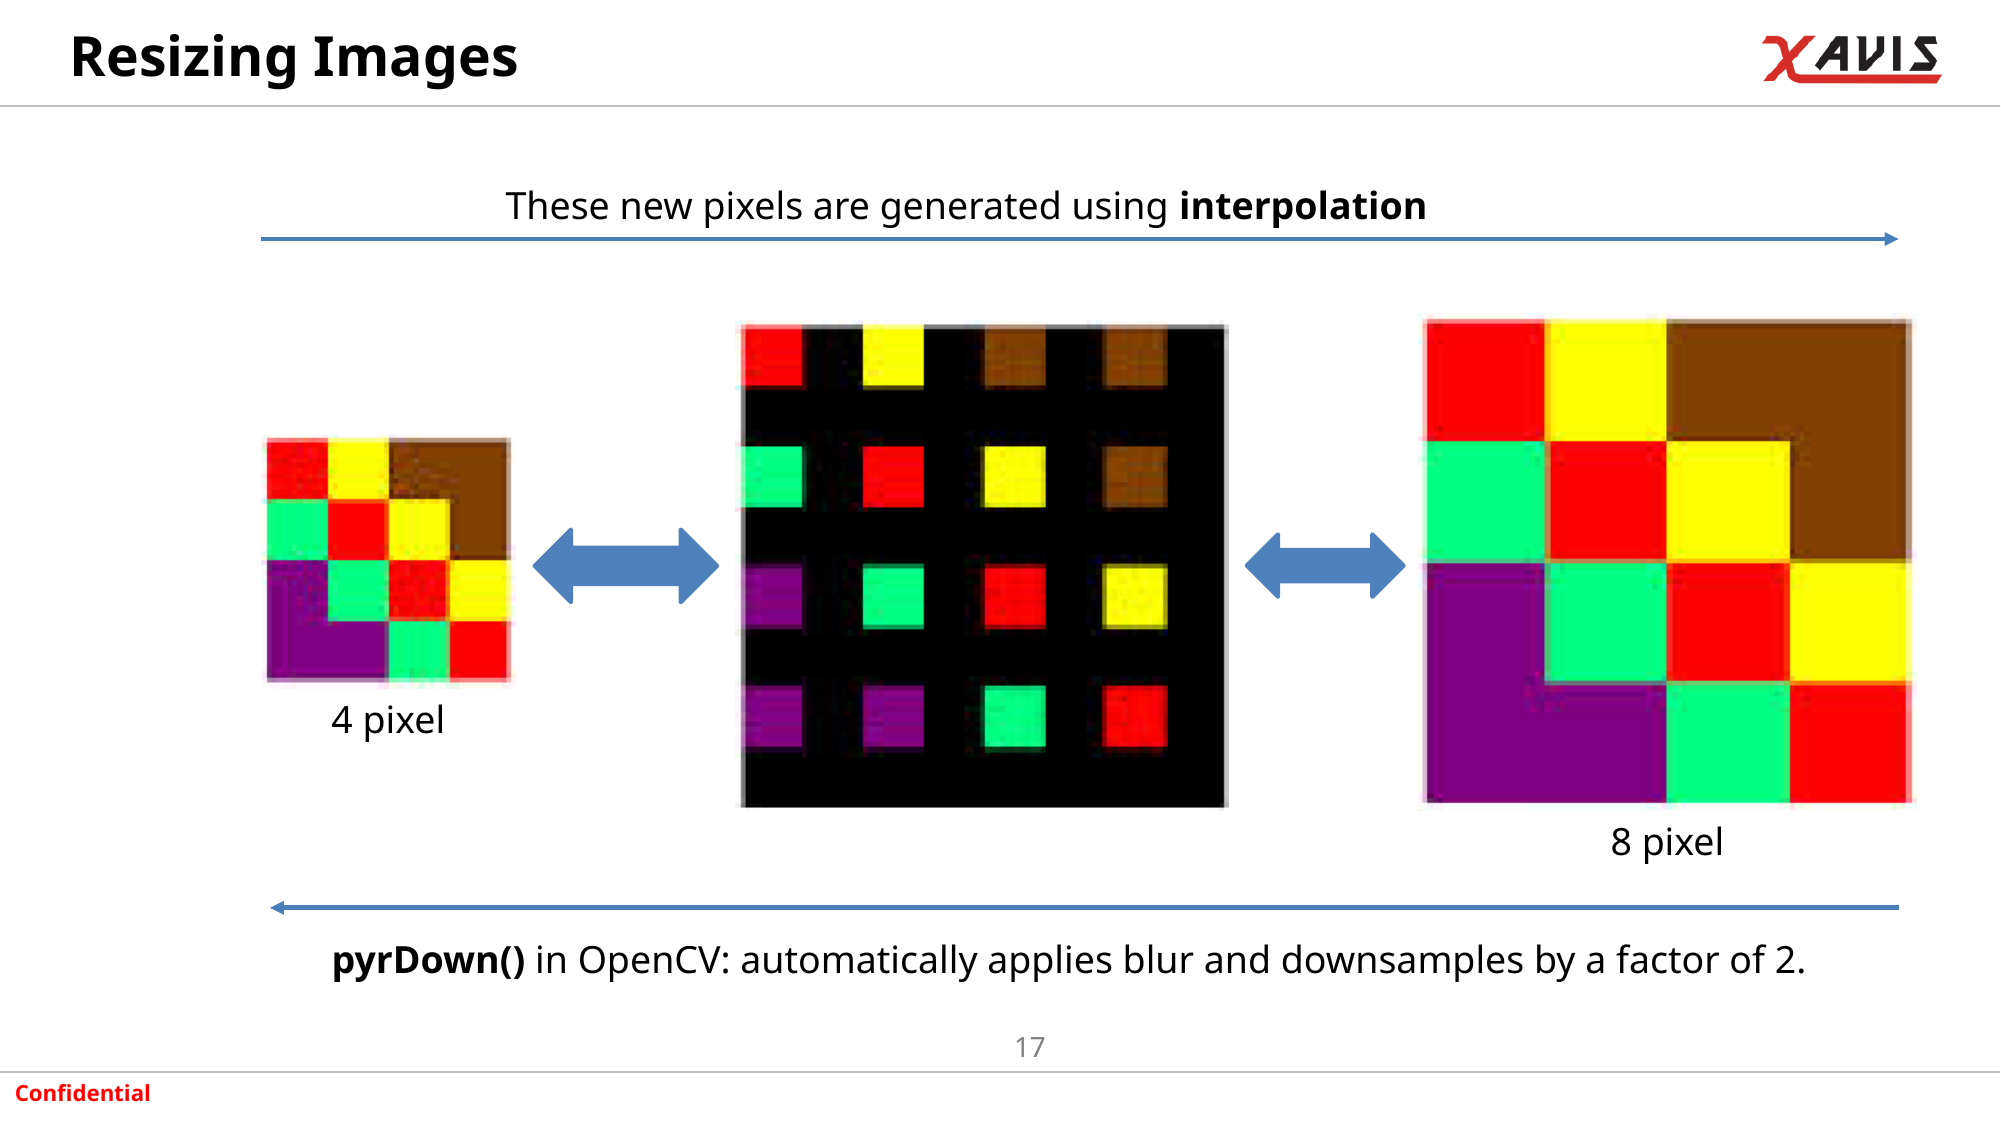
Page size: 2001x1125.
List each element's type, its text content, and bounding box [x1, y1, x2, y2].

text_box [532, 527, 720, 605]
picture [734, 319, 1230, 812]
title Resizing Images [55, 23, 1270, 85]
text_box These new pixels are generated using interpolation [236, 174, 1698, 235]
picture [260, 435, 516, 690]
text_box pyrDown() in OpenCV: automatically applies blur and downsamples by a factor of 2. [316, 928, 1852, 989]
picture [1418, 313, 1918, 812]
text_box 8 pixel [1595, 821, 1740, 871]
text_box [1244, 532, 1406, 599]
picture [1756, 26, 1946, 89]
text_box 4 pixel [316, 699, 461, 749]
